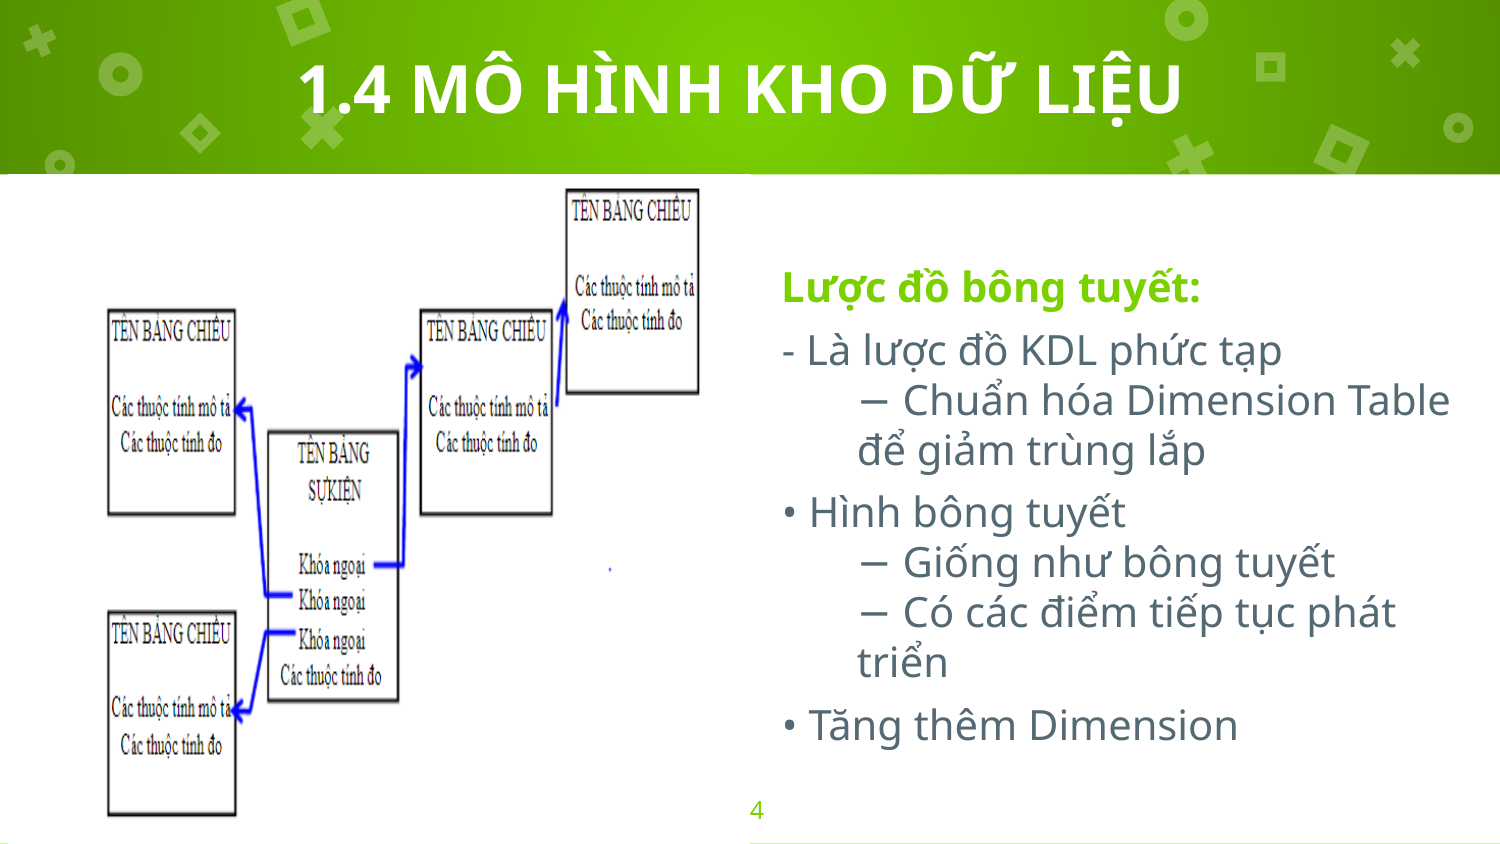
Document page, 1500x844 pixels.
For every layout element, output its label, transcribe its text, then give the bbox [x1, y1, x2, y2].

list Lược đồ bông tuyết: - Là lược đồ KDL phức tạp − Chuẩn hóa Dimension Table để giảm trùng lắp • Hình bông tuyết − Giống như bông tuyết − Có các điểm tiếp tục phát triển • Tăng thêm Dimension [758, 196, 1500, 844]
slide_number 14 [755, 779, 795, 844]
title 1.4 MÔ HÌNH KHO DỮ LIỆU [75, 0, 1425, 175]
picture [8, 174, 751, 844]
